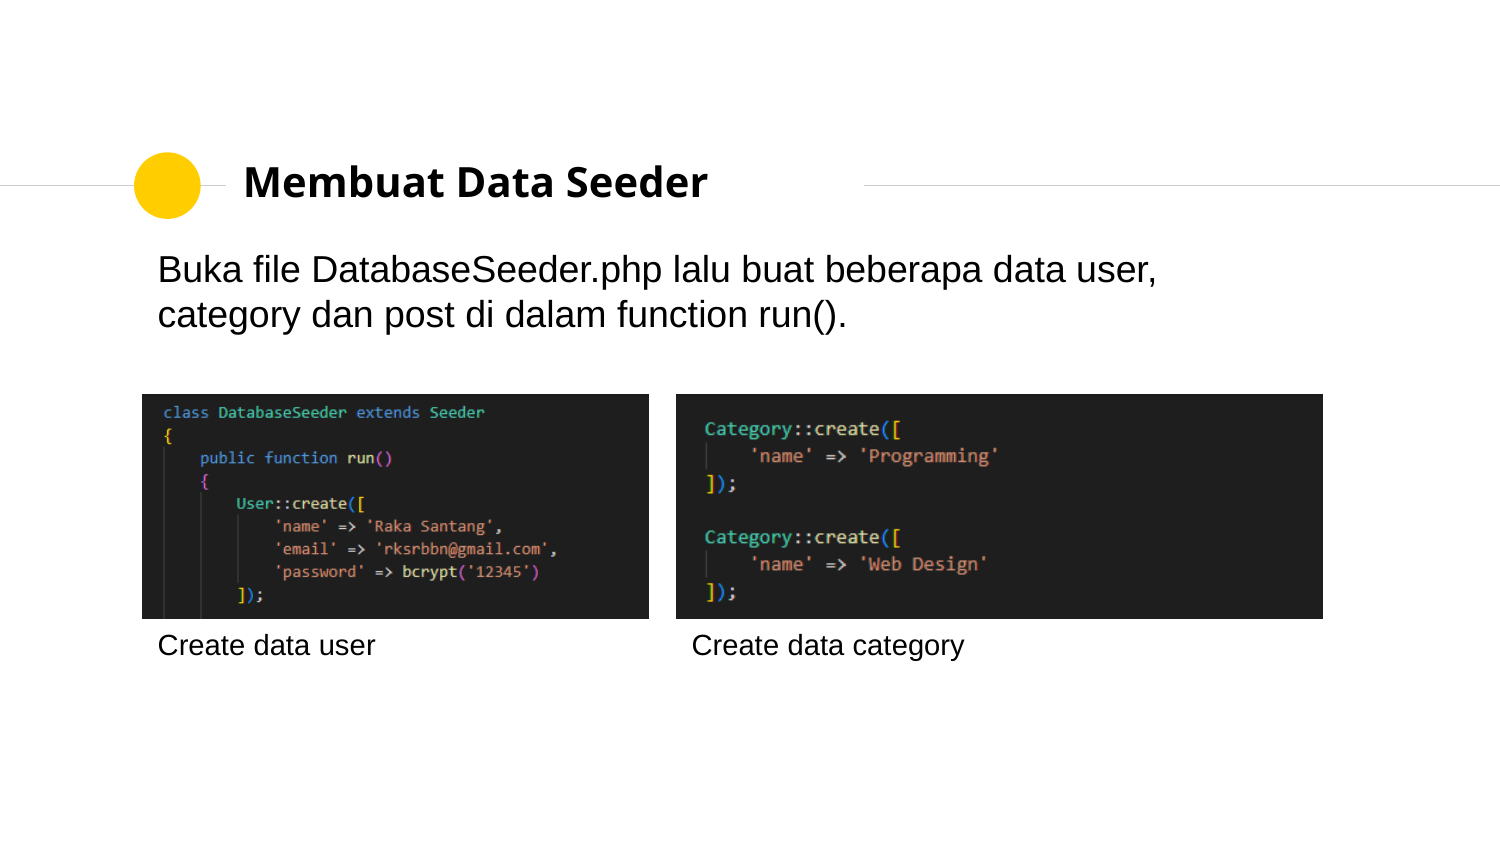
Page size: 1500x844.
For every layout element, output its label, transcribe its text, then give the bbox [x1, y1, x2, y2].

title Membuat Data Seeder [228, 141, 865, 213]
picture [142, 394, 649, 619]
picture [676, 394, 1323, 619]
text_box Create data user [143, 626, 392, 669]
text_box Buka file DatabaseSeeder.php lalu buat beberapa data user, category dan post di dalam function run(). [142, 237, 1323, 343]
text_box Create data category [676, 625, 1242, 669]
